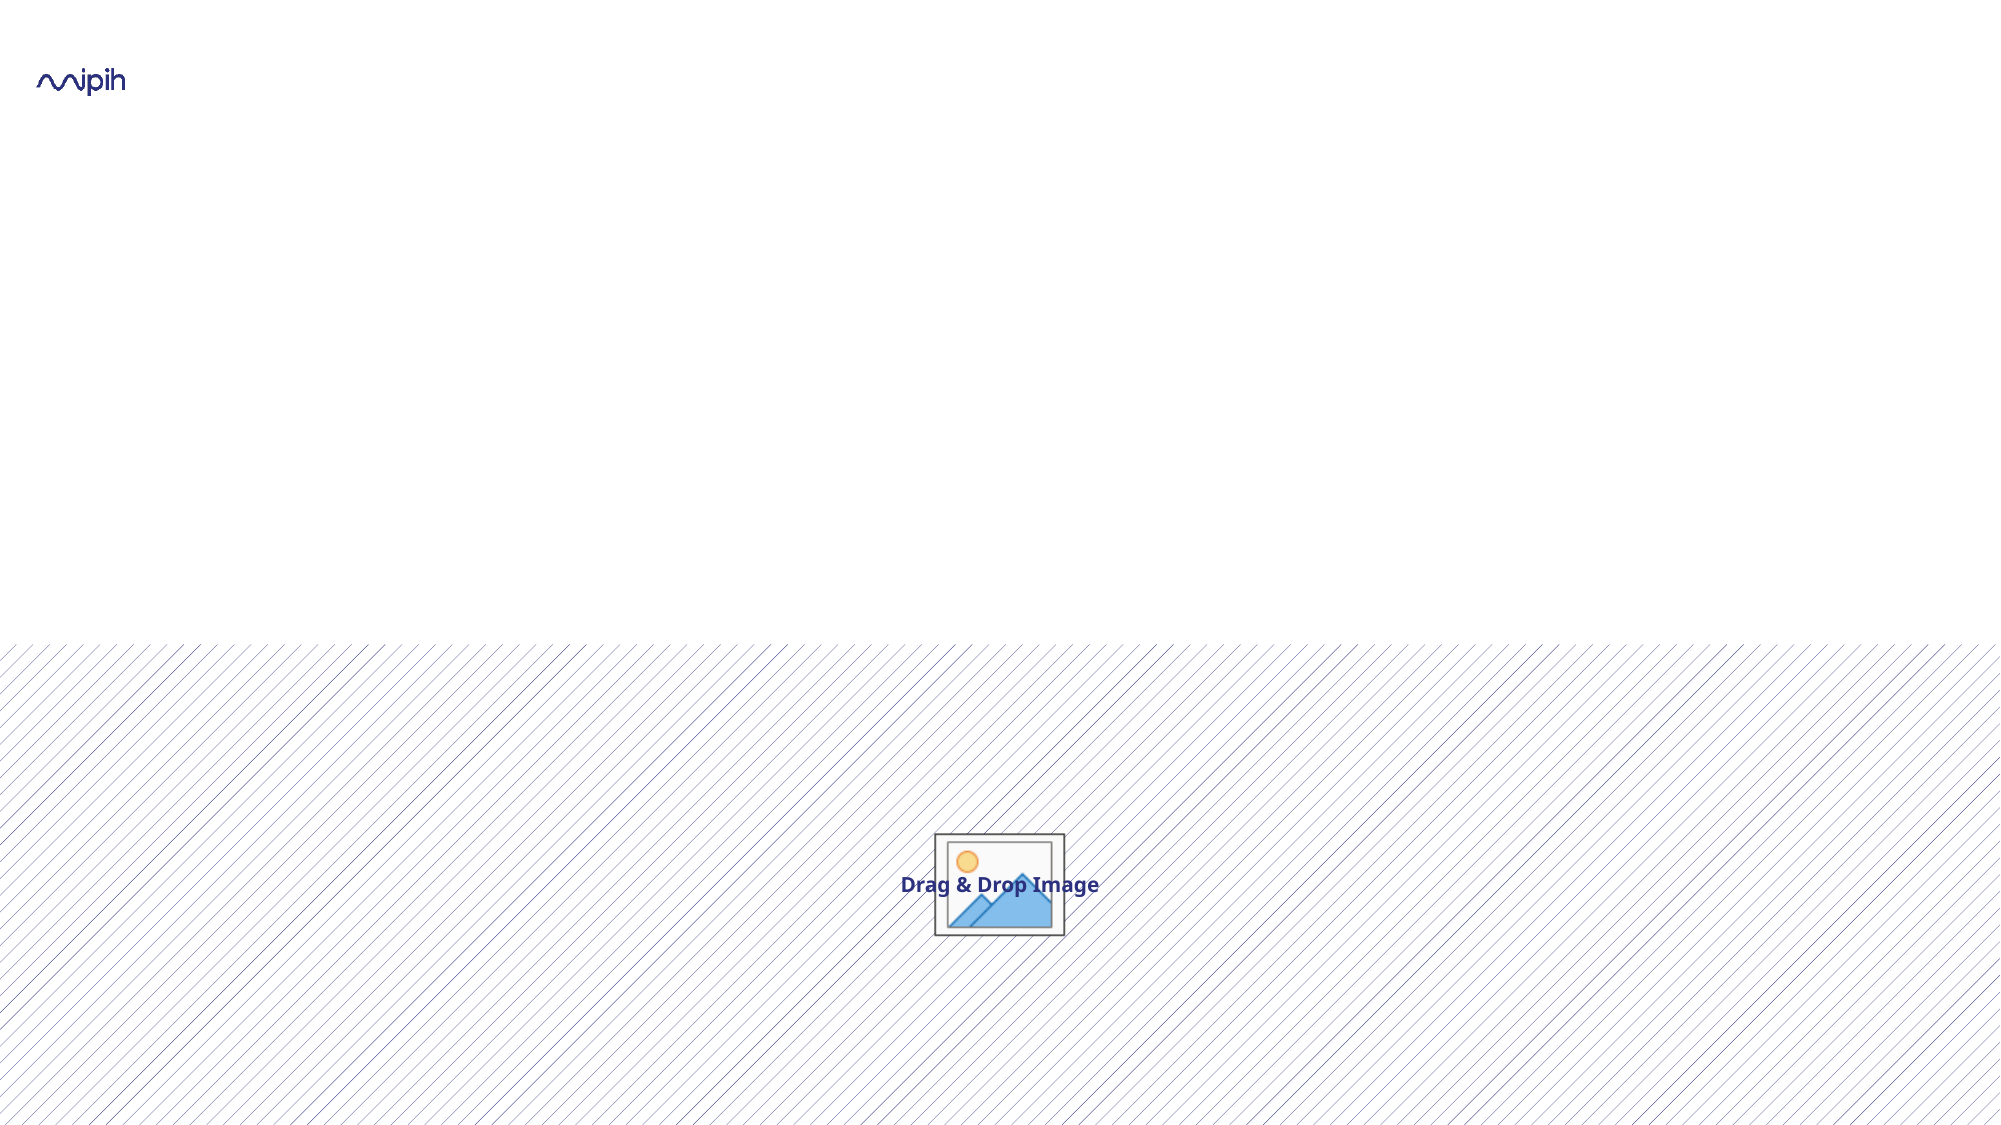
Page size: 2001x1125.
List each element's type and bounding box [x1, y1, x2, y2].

picture [36, 68, 125, 96]
picture [0, 644, 2000, 1125]
